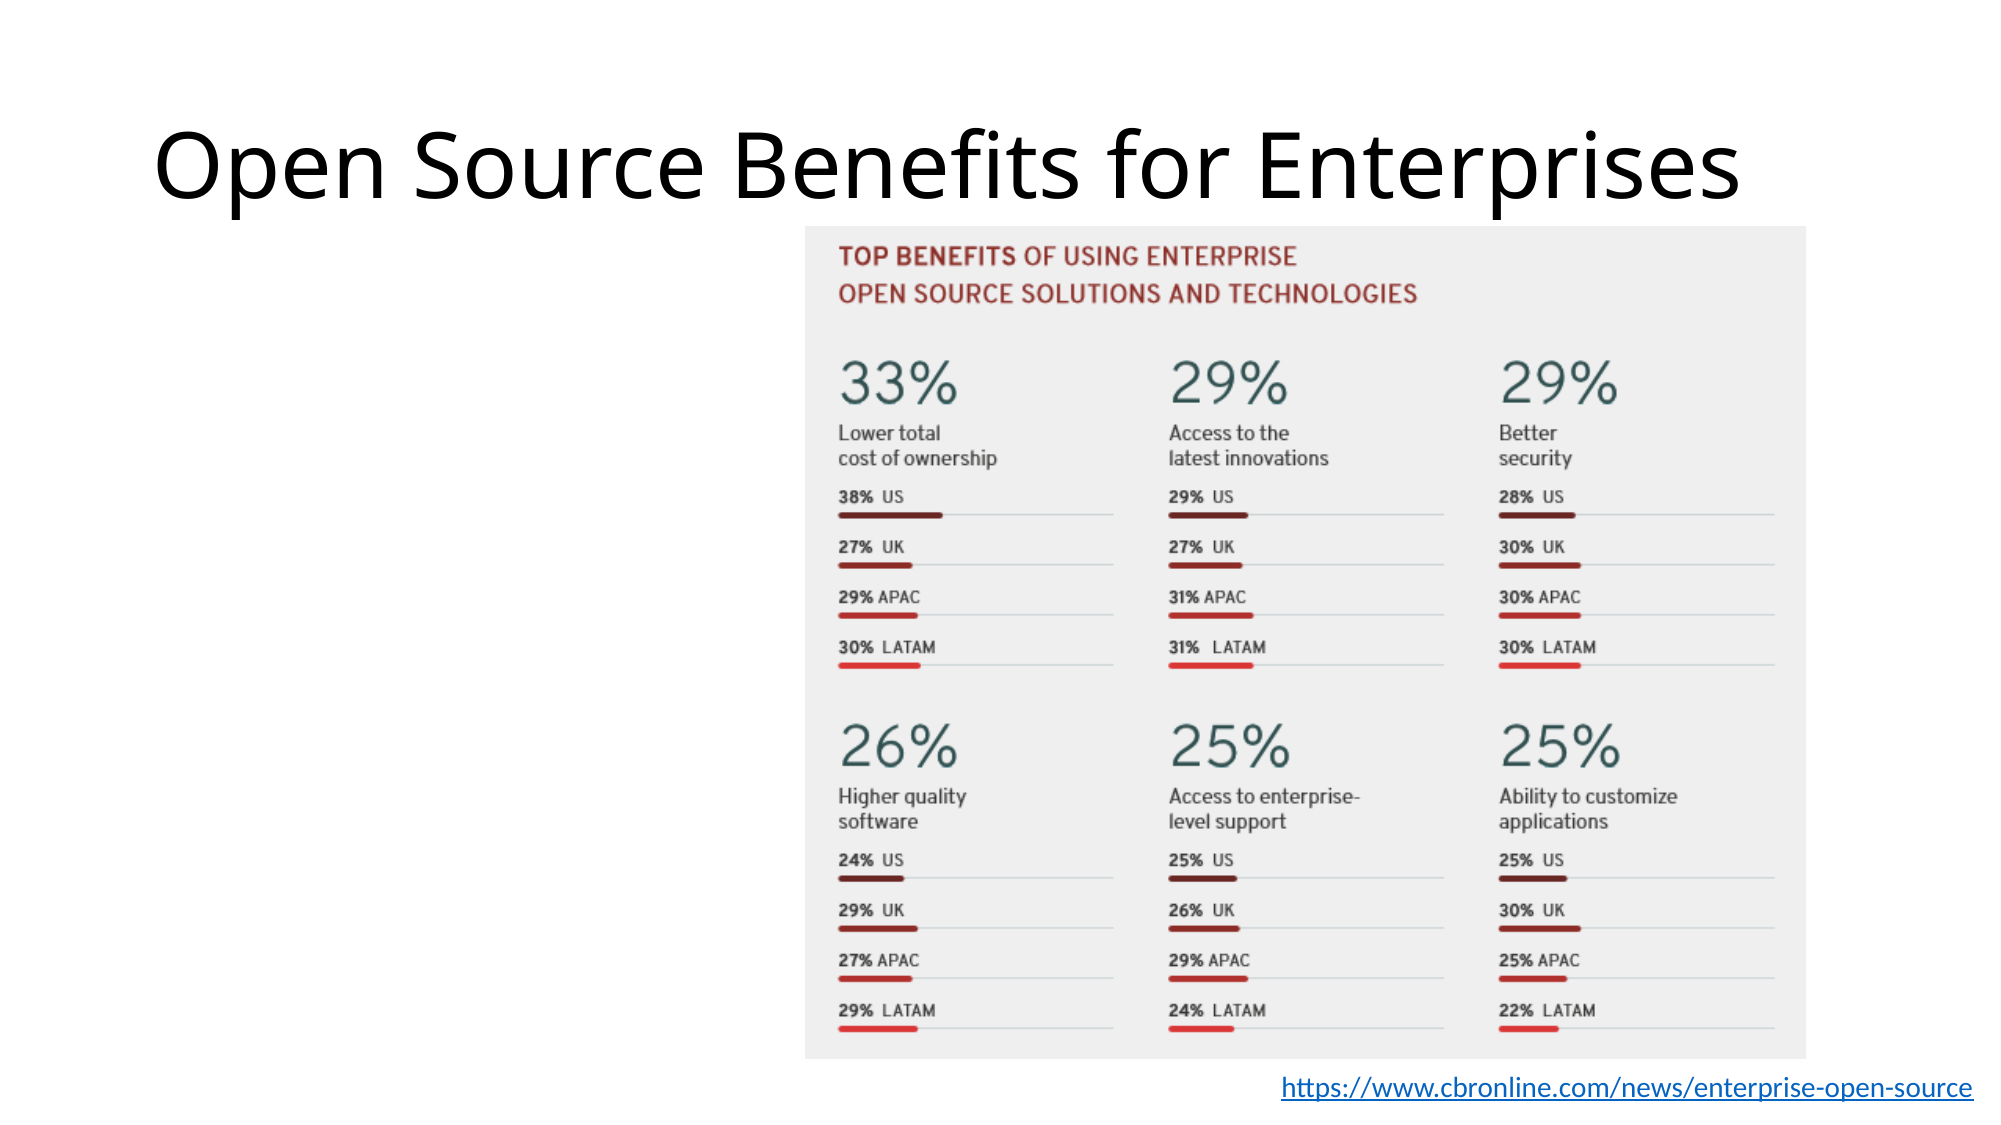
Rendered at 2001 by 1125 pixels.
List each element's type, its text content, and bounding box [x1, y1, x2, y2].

picture [805, 226, 1808, 1060]
text_box https://www.cbronline.com/news/enterprise-open-source [1266, 1061, 2000, 1111]
title Open Source Benefits for Enterprises [137, 59, 1863, 278]
